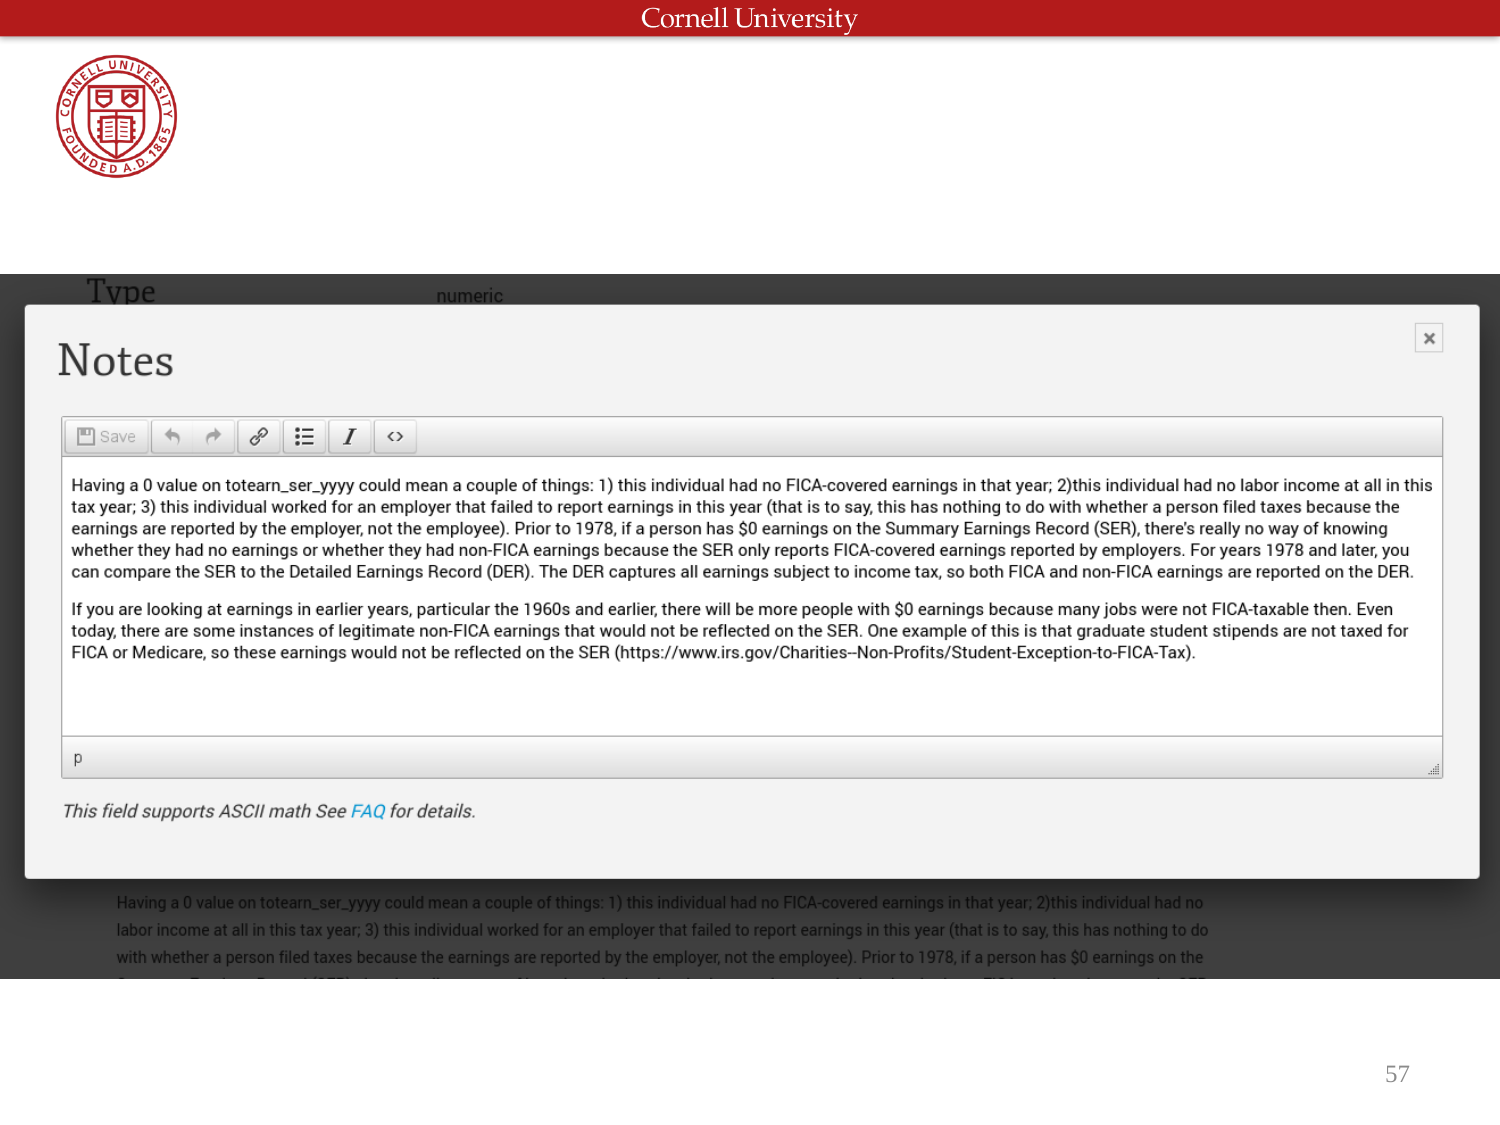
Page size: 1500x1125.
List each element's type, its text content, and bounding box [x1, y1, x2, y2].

picture [635, 0, 858, 60]
picture [50, 50, 195, 183]
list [0, 274, 1500, 980]
slide_number 57 [1074, 1042, 1425, 1103]
